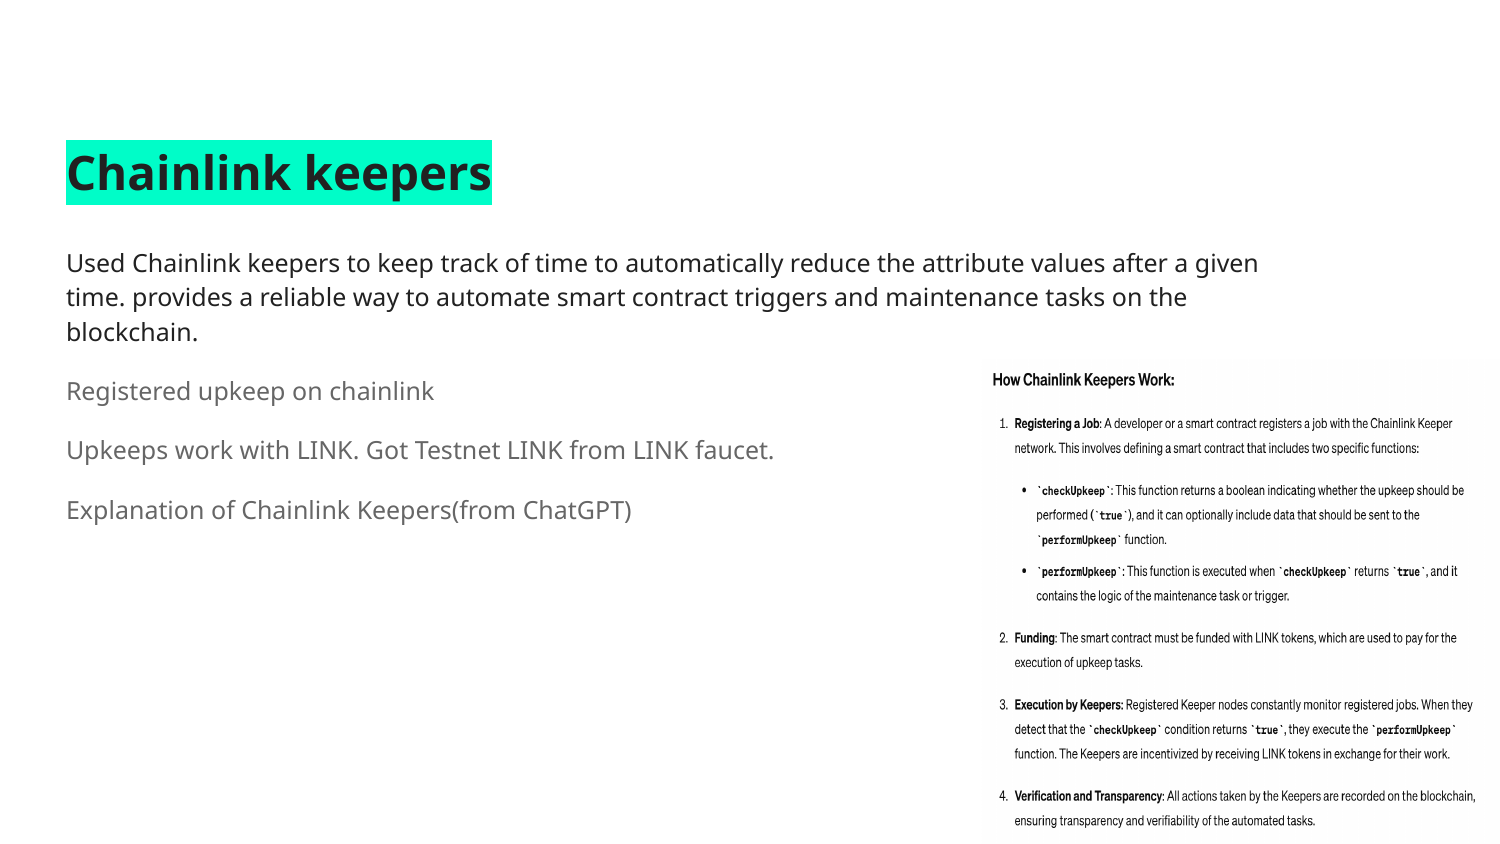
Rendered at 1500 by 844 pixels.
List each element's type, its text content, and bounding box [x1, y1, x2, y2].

picture [981, 359, 1500, 844]
title Chainlink keepers [51, 91, 512, 216]
list Used Chainlink keepers to keep track of time to automatically reduce the attribute values after a given time. provides a reliable way to automate smart contract triggers and maintenance tasks on the blockchain. Registered upkeep on chainlink Upkeeps work with LINK. Got Testnet LINK from LINK faucet. Explanation of Chainlink Keepers(from ChatGPT) [51, 227, 1298, 750]
